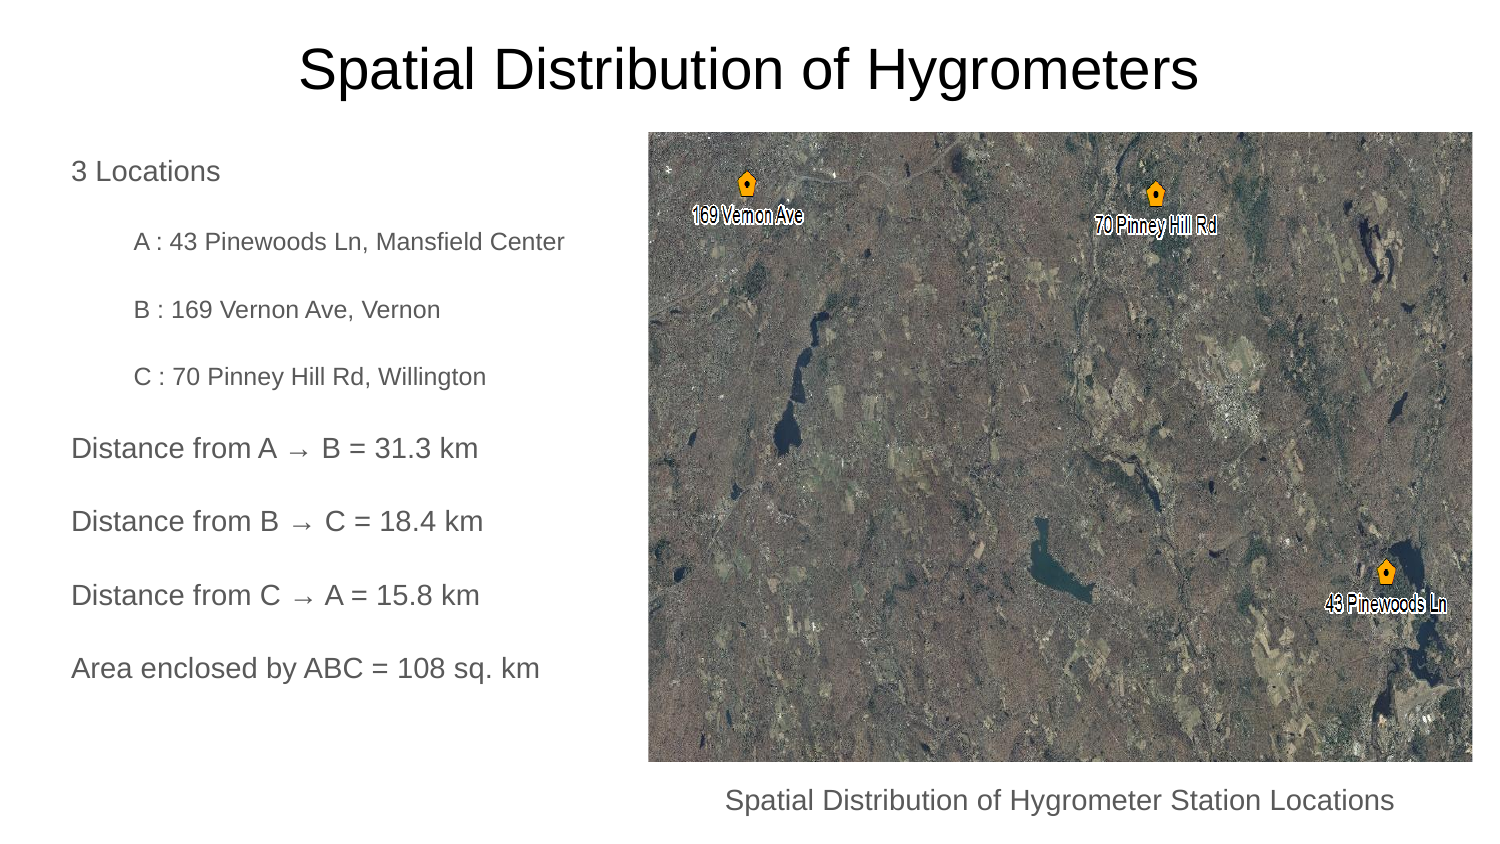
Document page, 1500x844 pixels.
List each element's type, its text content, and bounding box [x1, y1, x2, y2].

title Spatial Distribution of Hygrometers [51, 16, 1449, 111]
picture [648, 132, 1473, 762]
list 3 Locations A : 43 Pinewoods Ln, Mansfield Center B : 169 Vernon Ave, Vernon C : 70 Pinney Hill Rd, Willington Distance from A → B = 31.3 km Distance from B → C = 18.4 km Distance from C → A = 15.8 km Area enclosed by ABC = 108 sq. km [18, 132, 633, 762]
list Spatial Distribution of Hygrometer Station Locations [681, 770, 1440, 826]
